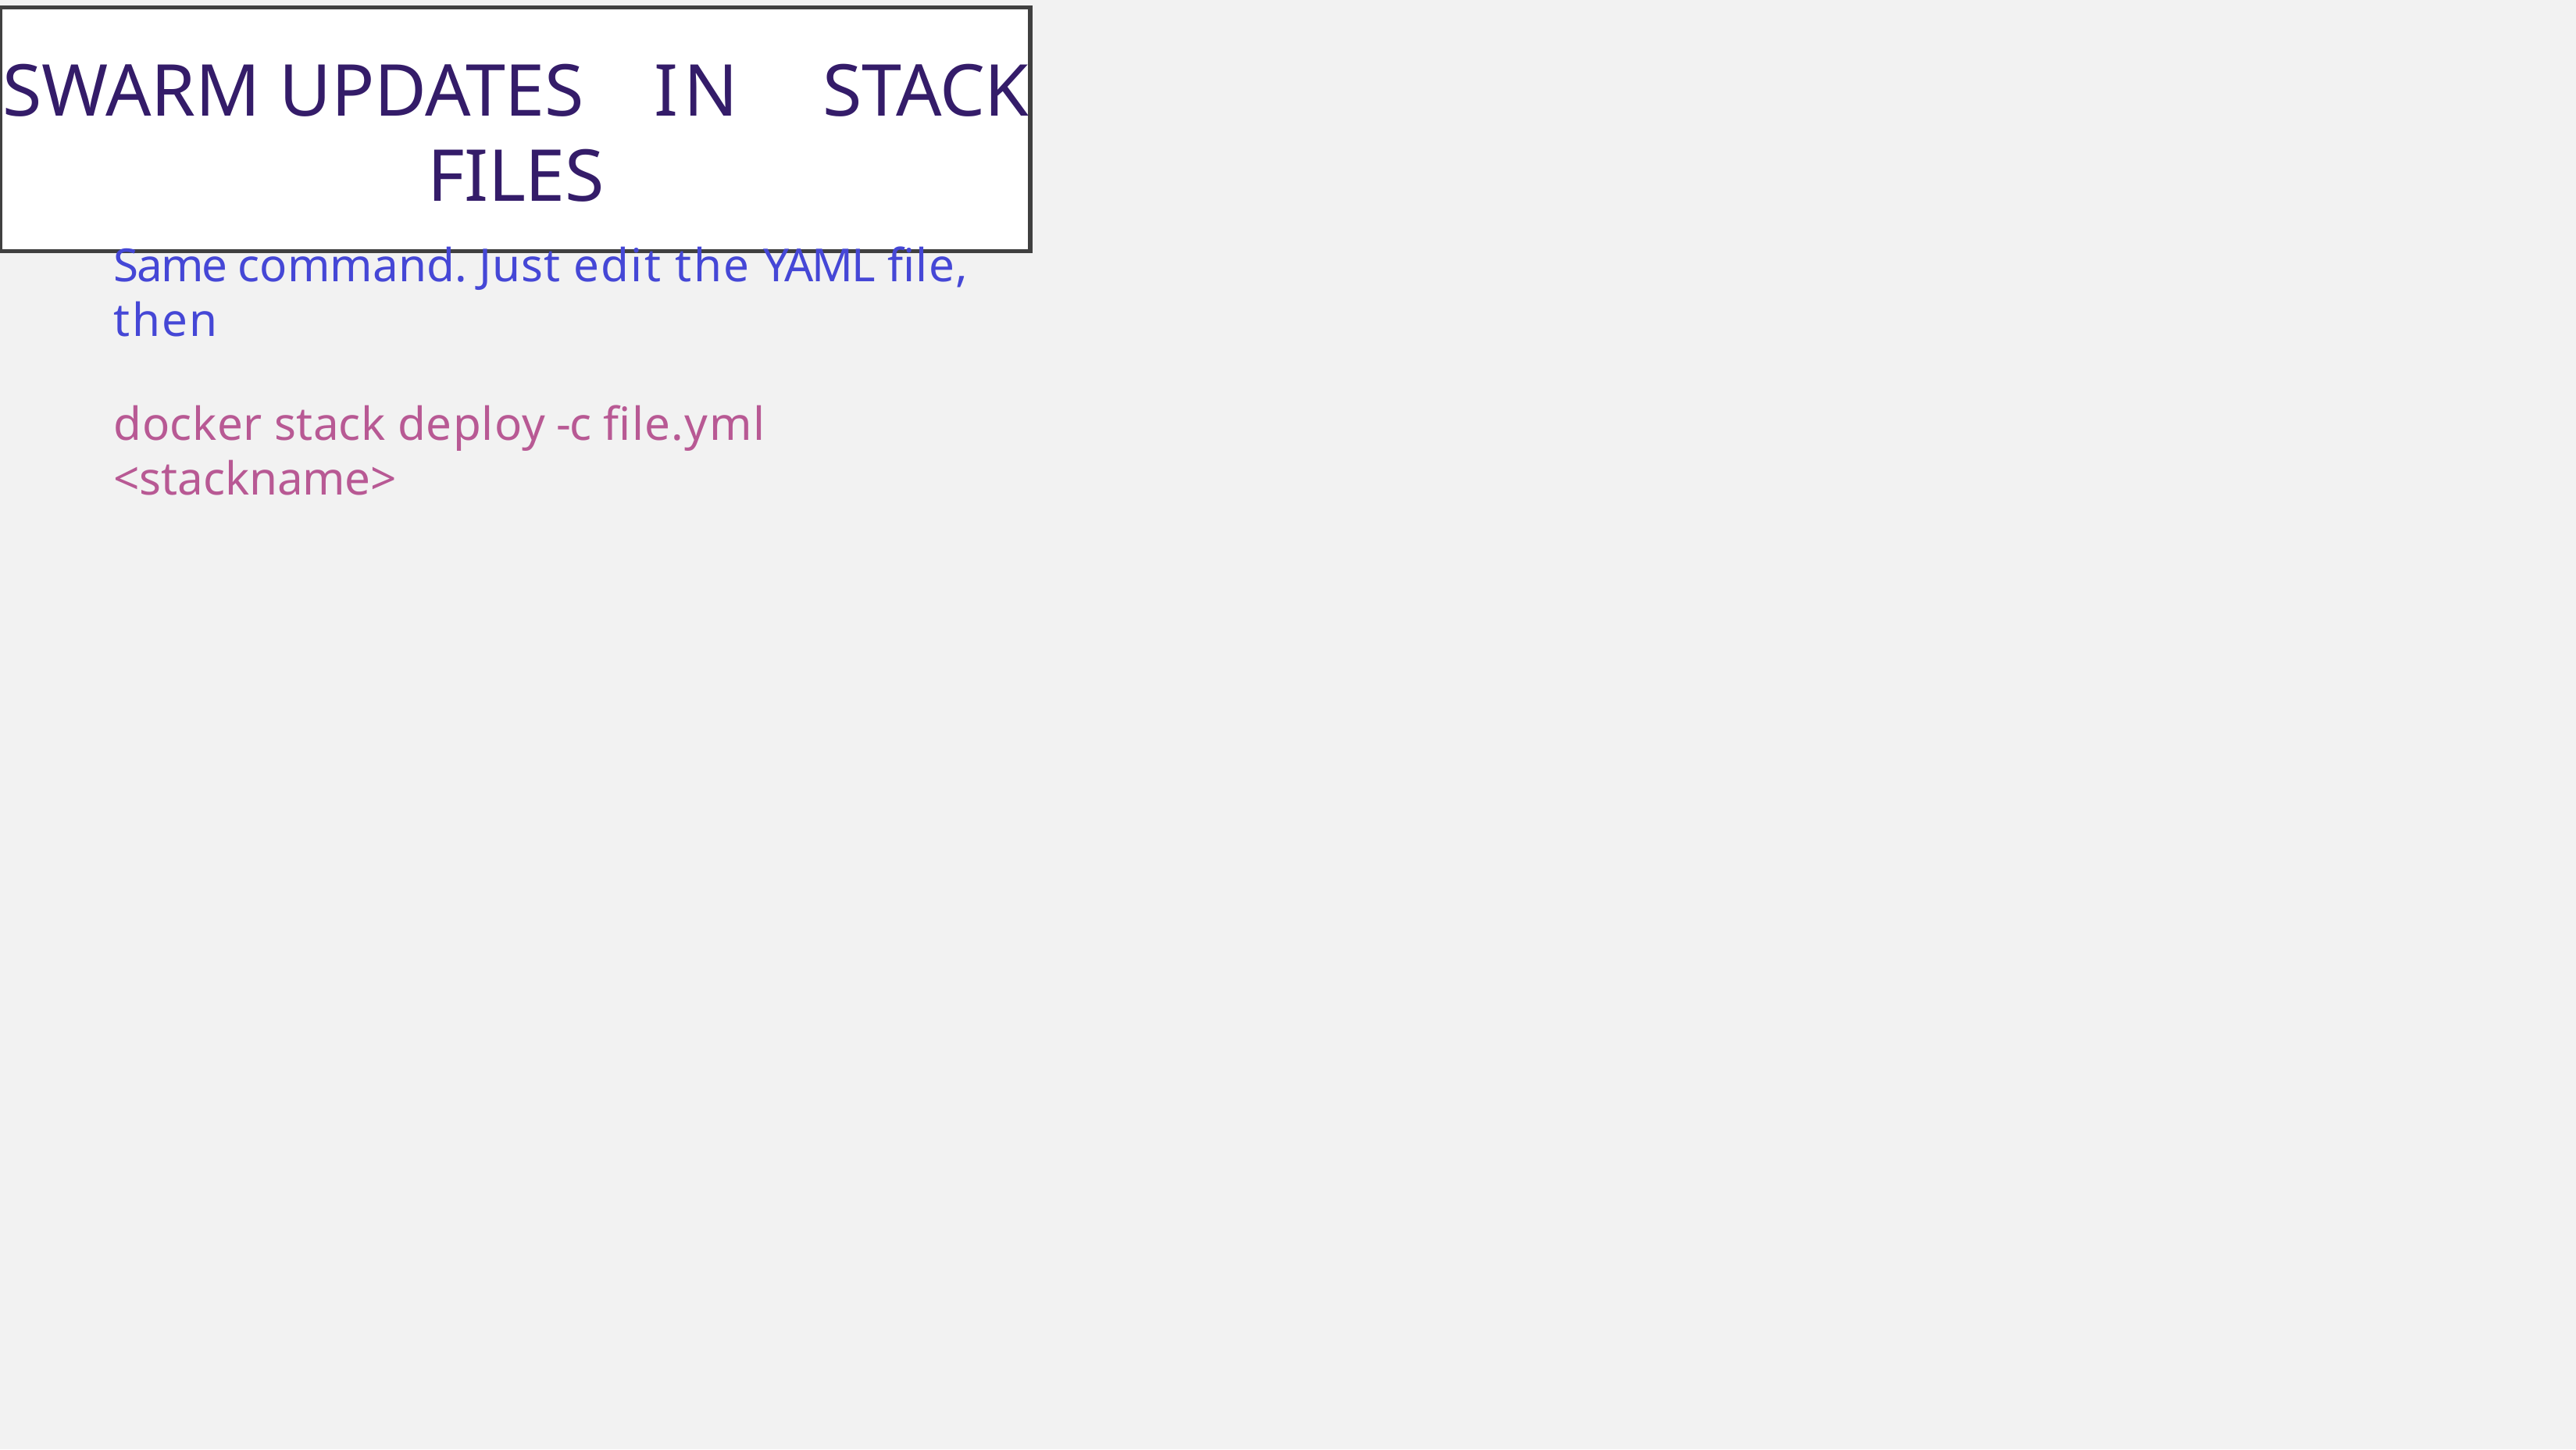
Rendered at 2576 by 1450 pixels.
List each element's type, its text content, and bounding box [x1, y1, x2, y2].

title Swarm Updates in Stack Files [0, 5, 1033, 253]
text_box Same command. Just edit the YAML file, then docker stack deploy -c file.yml <stackname> [112, 234, 1047, 504]
